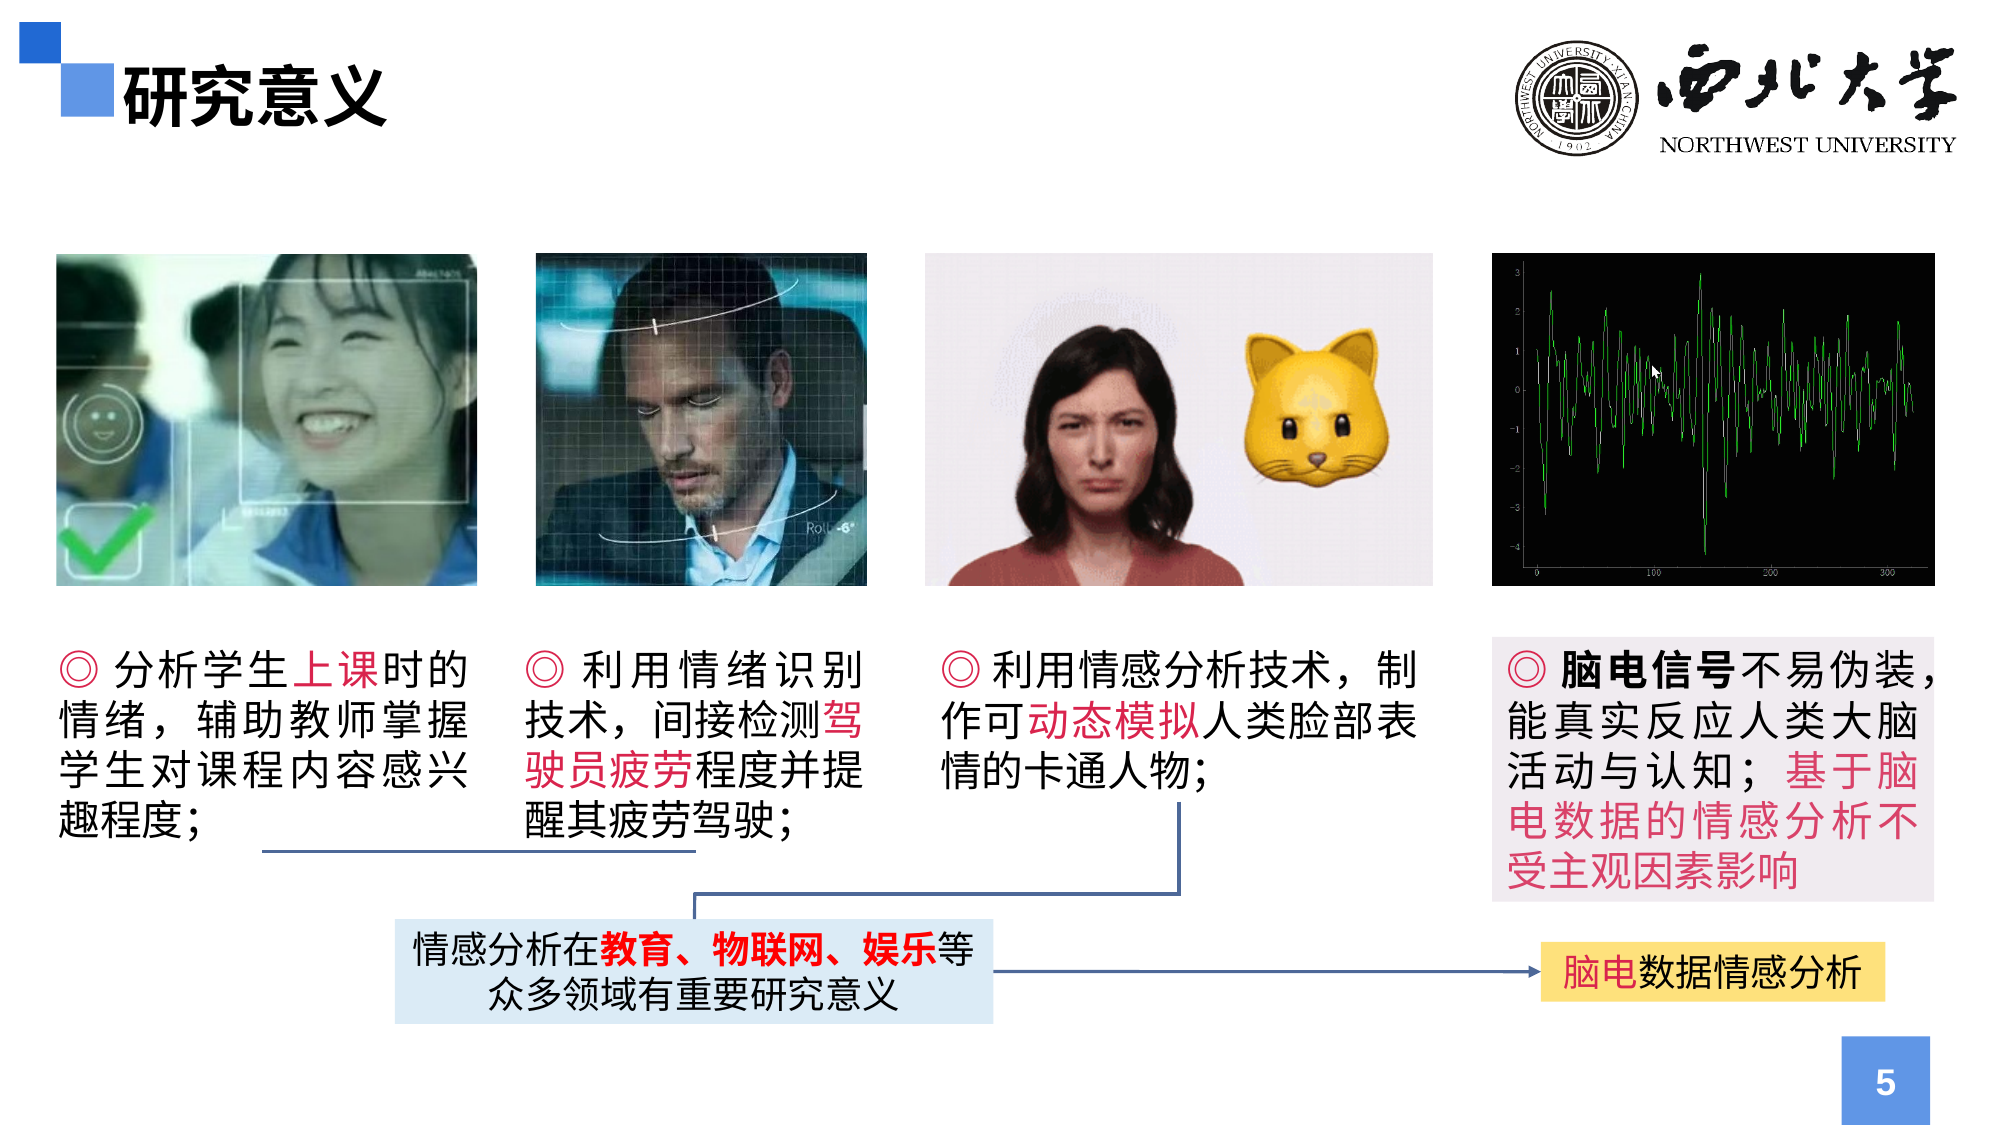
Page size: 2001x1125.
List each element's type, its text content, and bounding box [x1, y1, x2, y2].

text_box ◎脑电信号不易伪装，能真实反应人类大脑活动与认知；基于脑电数据的情感分析不受主观因素影响 [1492, 636, 1935, 902]
text_box 情感分析在教育、物联网、娱乐等众多领域有重要研究意义 [394, 919, 479, 1024]
text_box 脑电数据情感分析 [1540, 941, 1886, 1002]
text_box 研究意义 [107, 47, 994, 142]
picture [1492, 253, 1935, 586]
picture [56, 254, 478, 586]
text_box ◎利用情感分析技术，制作可动态模拟人类脸部表情的卡通人物； [982, 636, 1433, 802]
picture [535, 253, 867, 586]
slide_number 5 [1771, 1050, 2000, 1111]
text_box ◎利用情绪识别技术，间接检测驾驶员疲劳程度并提醒其疲劳驾驶； [510, 636, 879, 852]
picture [925, 253, 1433, 586]
text_box 情感分析在教育、物联网、娱乐等众多领域有重要研究意义 [982, 919, 994, 1024]
text_box ◎分析学生上课时的情绪，辅助教师掌握学生对课程内容感兴趣程度； [43, 636, 485, 852]
picture [1499, 25, 1986, 177]
text_box 情感分析在教育、物联网、娱乐等众多领域有重要研究意义 [480, 919, 891, 1024]
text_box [891, 606, 982, 1092]
